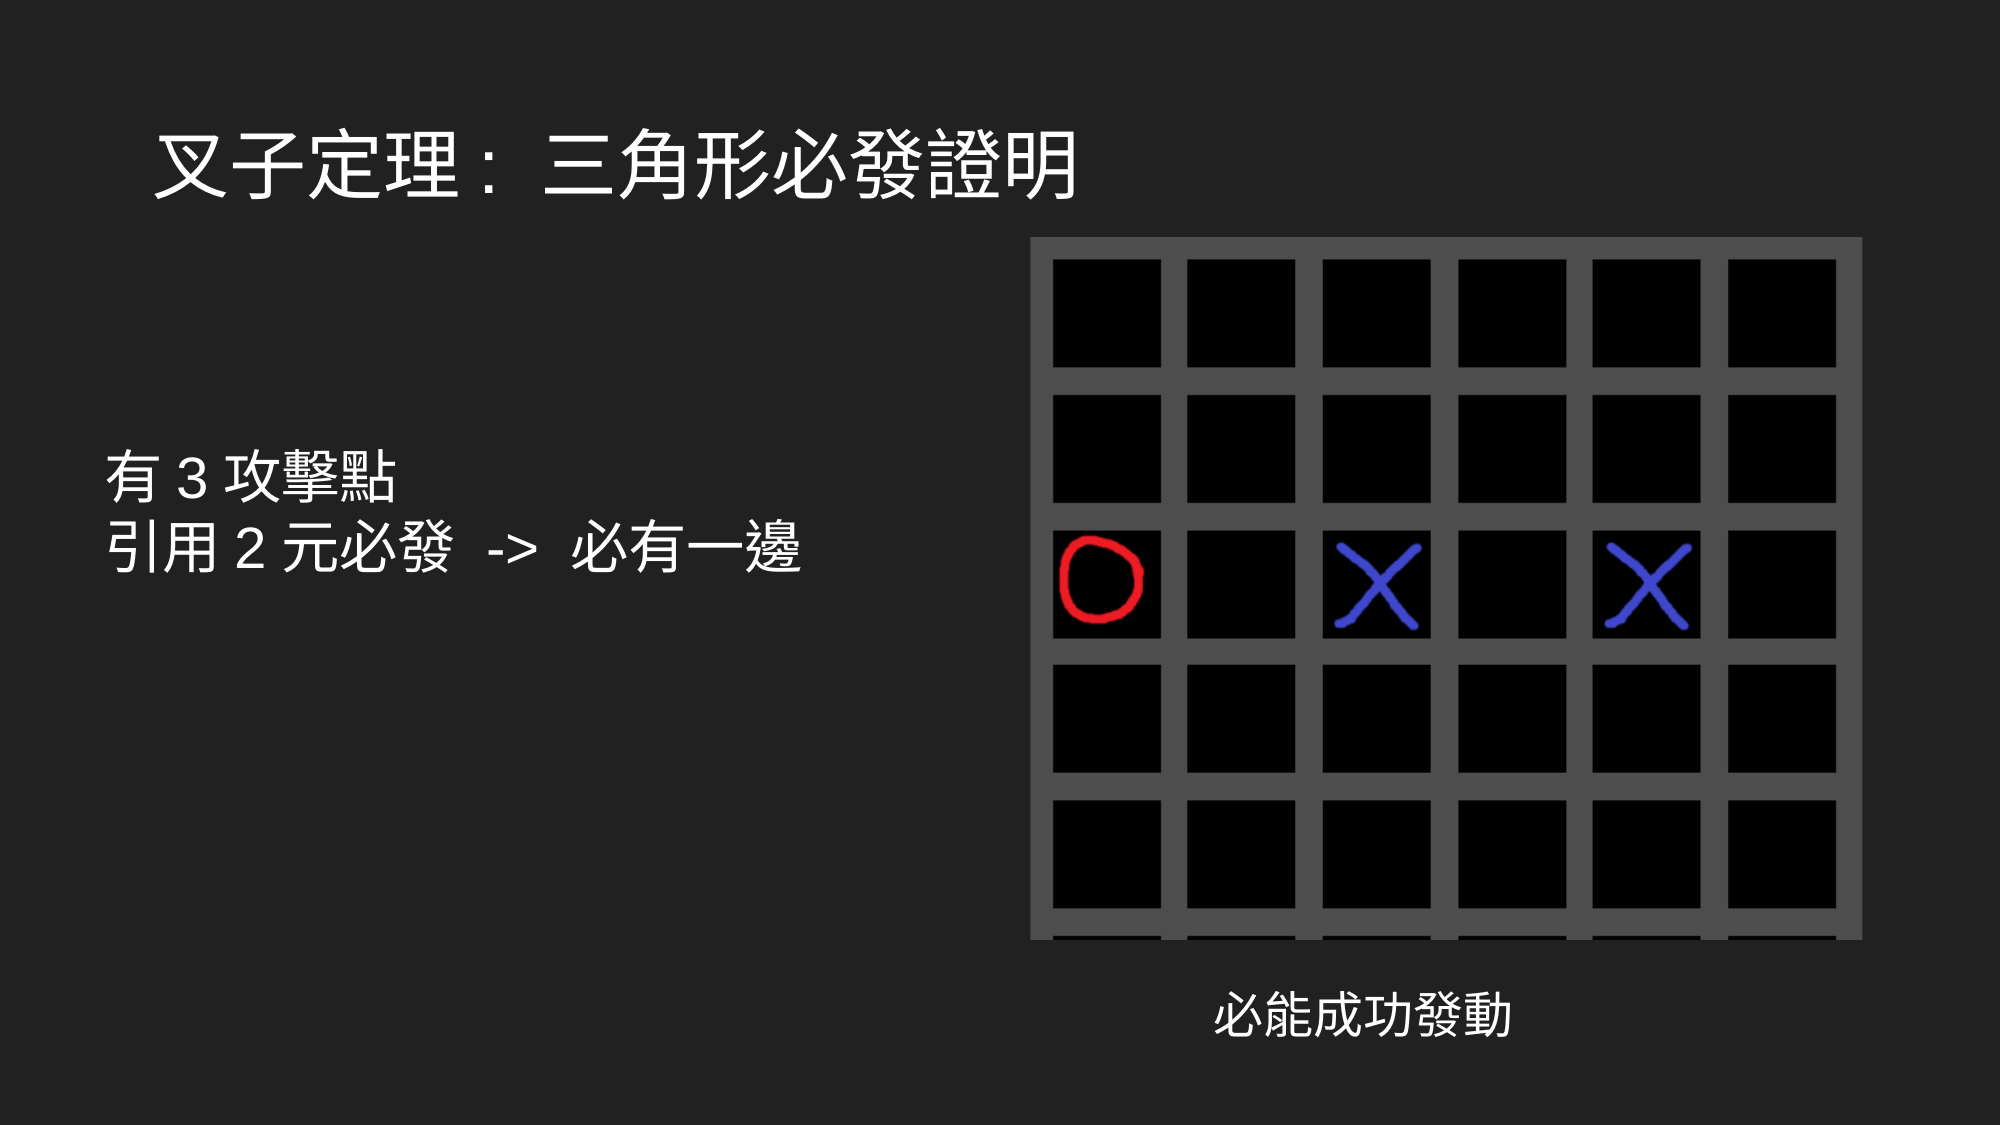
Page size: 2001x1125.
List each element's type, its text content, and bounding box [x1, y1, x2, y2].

title 叉子定理: 三角形必發證明 [137, 59, 1863, 278]
picture [1030, 237, 1863, 941]
list 必能成功發動 [1198, 966, 1700, 1125]
text_box 有3攻擊點 引用2元必發 -> 必有一邊 [89, 424, 1025, 595]
